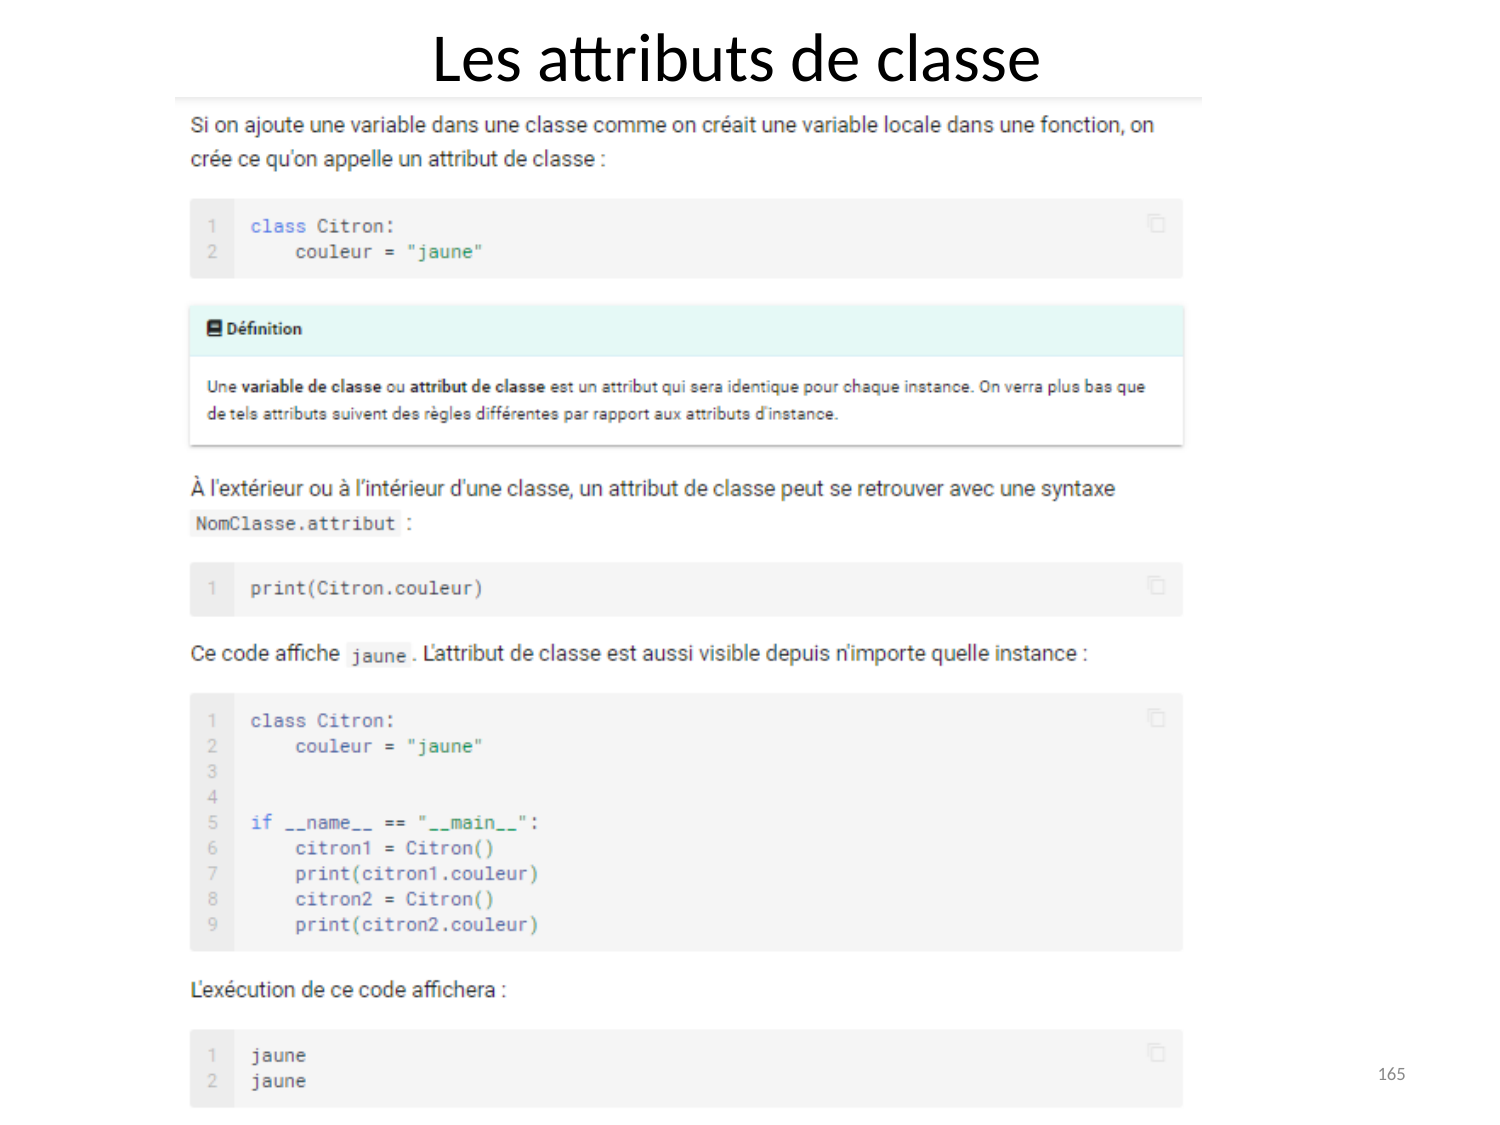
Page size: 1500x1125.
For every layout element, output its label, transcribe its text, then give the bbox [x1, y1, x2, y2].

text_box 165 [1206, 1042, 1421, 1103]
picture [174, 96, 1202, 1125]
title Les attributs de classe [0, 0, 1475, 120]
